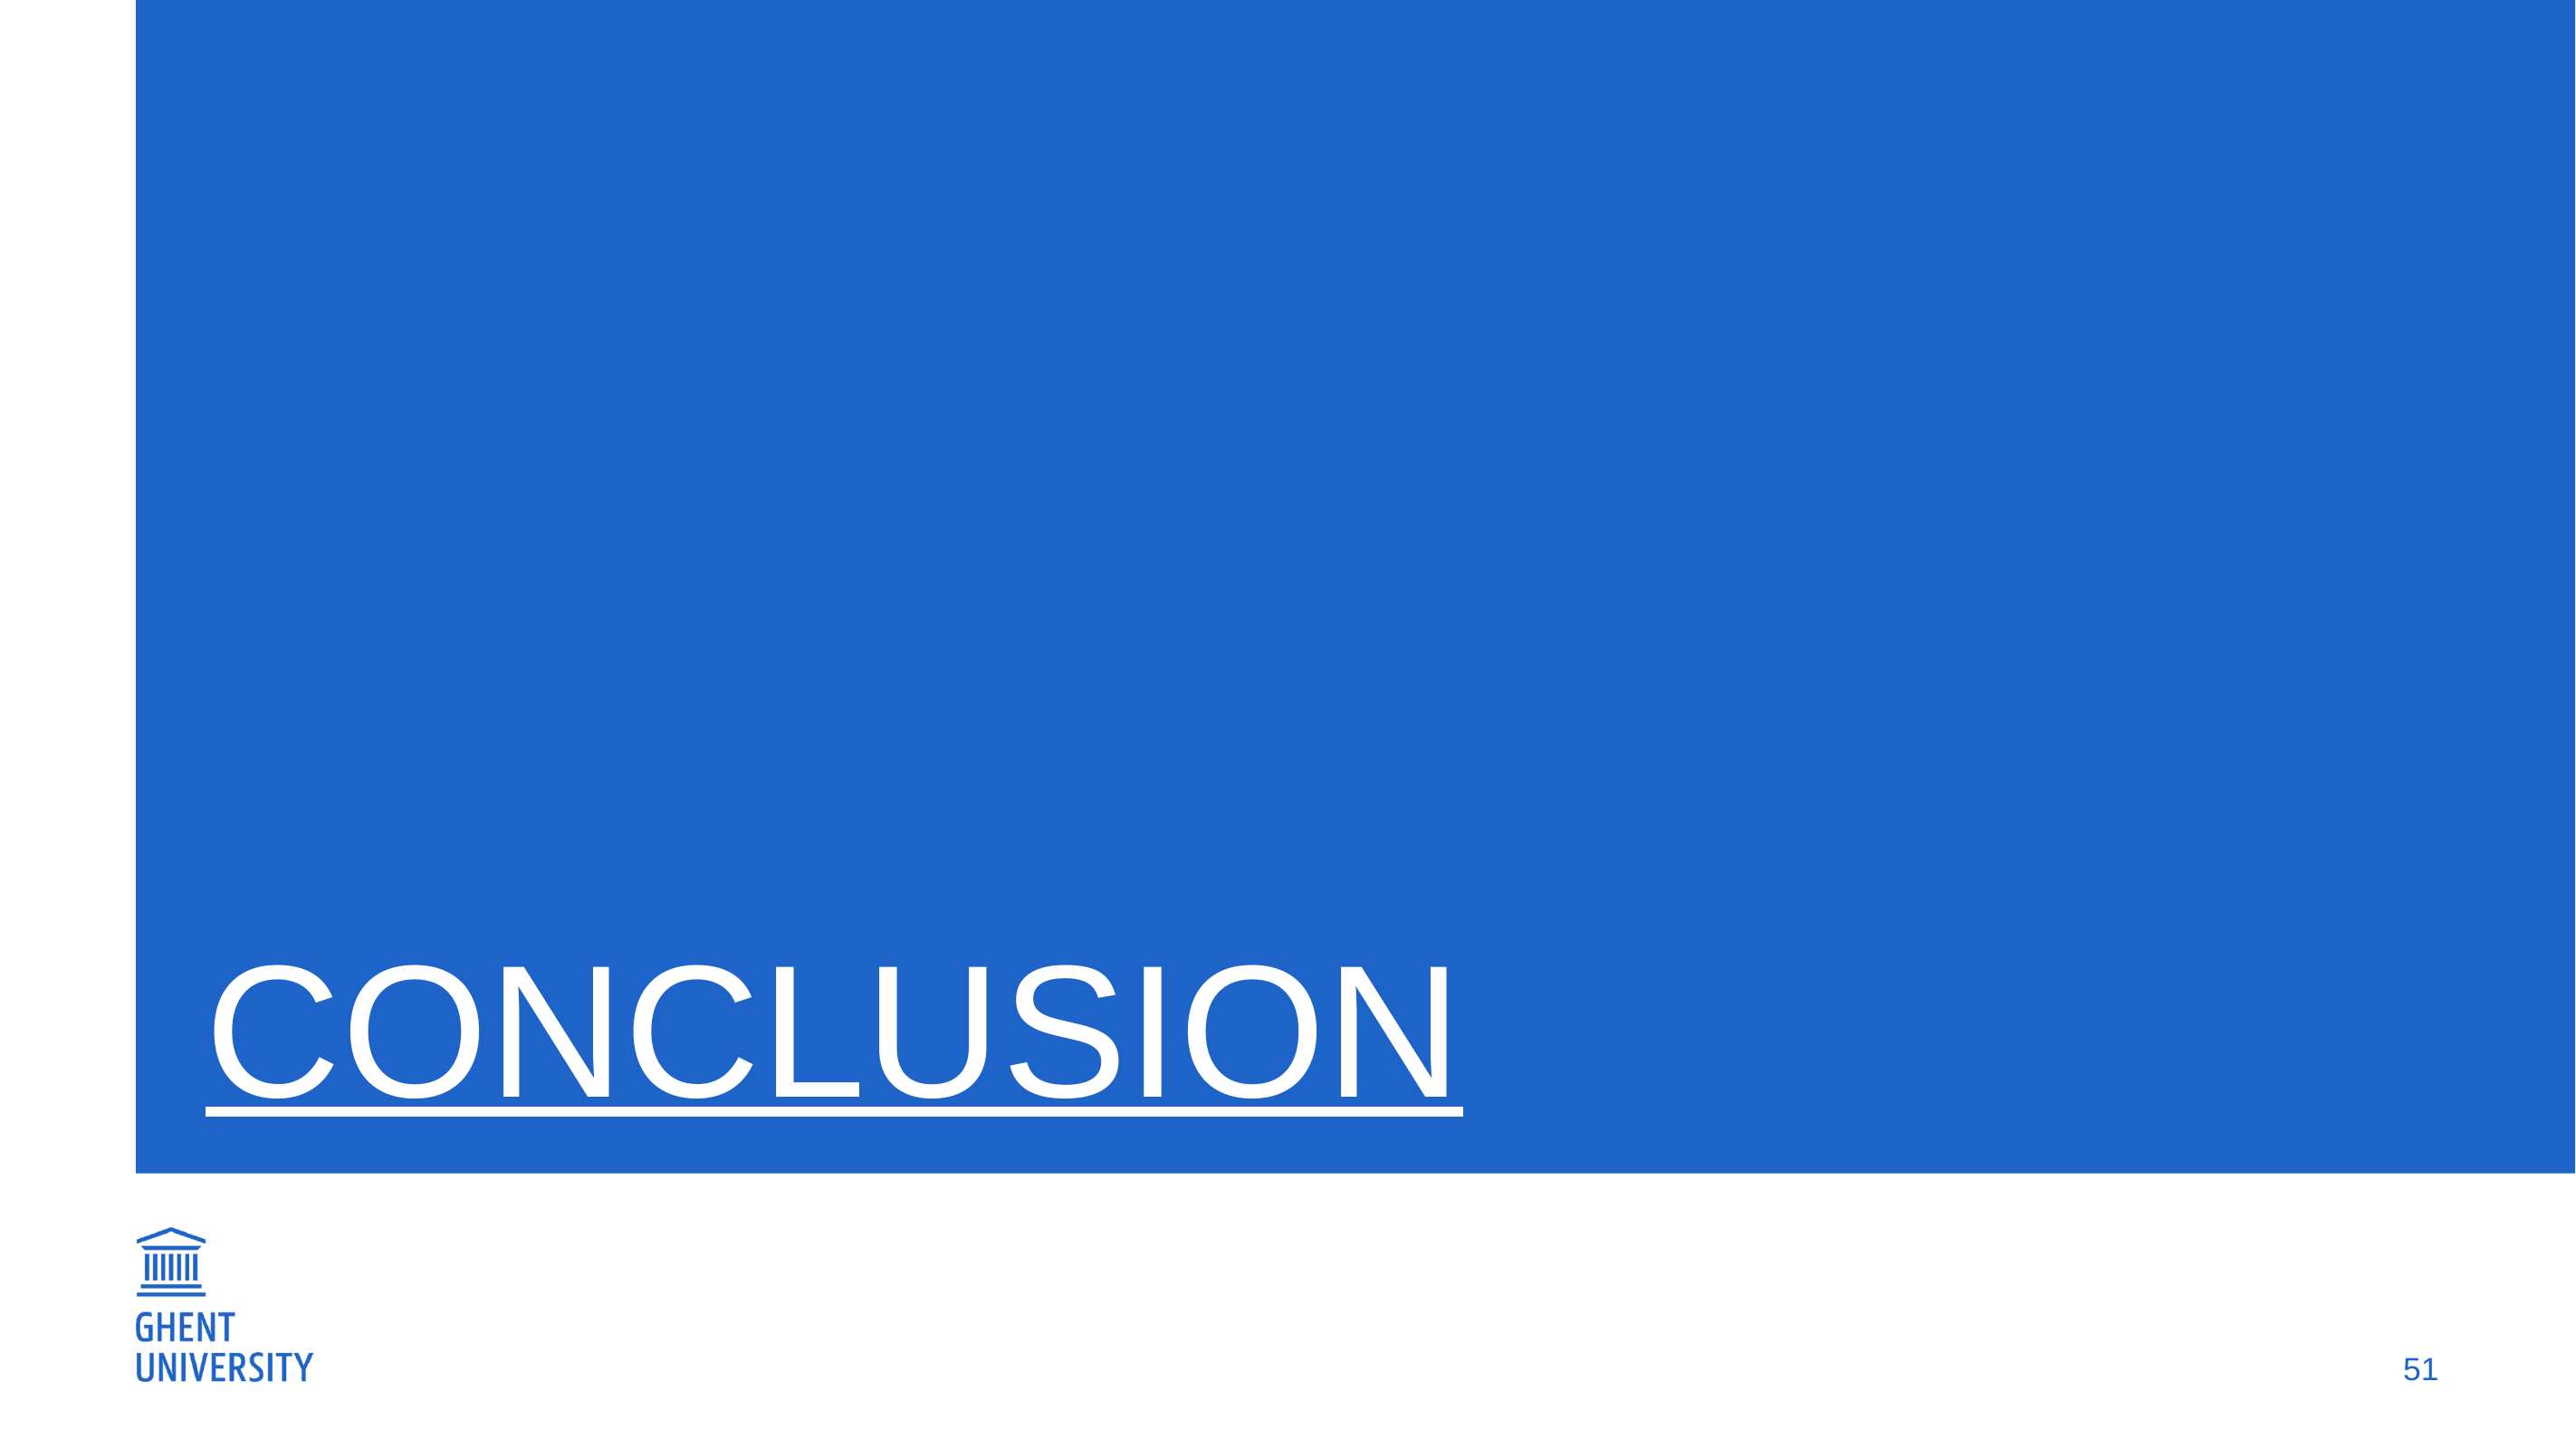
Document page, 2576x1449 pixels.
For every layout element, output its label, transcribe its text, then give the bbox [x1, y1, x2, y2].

slide_number 51 [2315, 1329, 2453, 1407]
title Conclusion [191, 482, 2447, 1142]
picture [68, 1175, 411, 1449]
